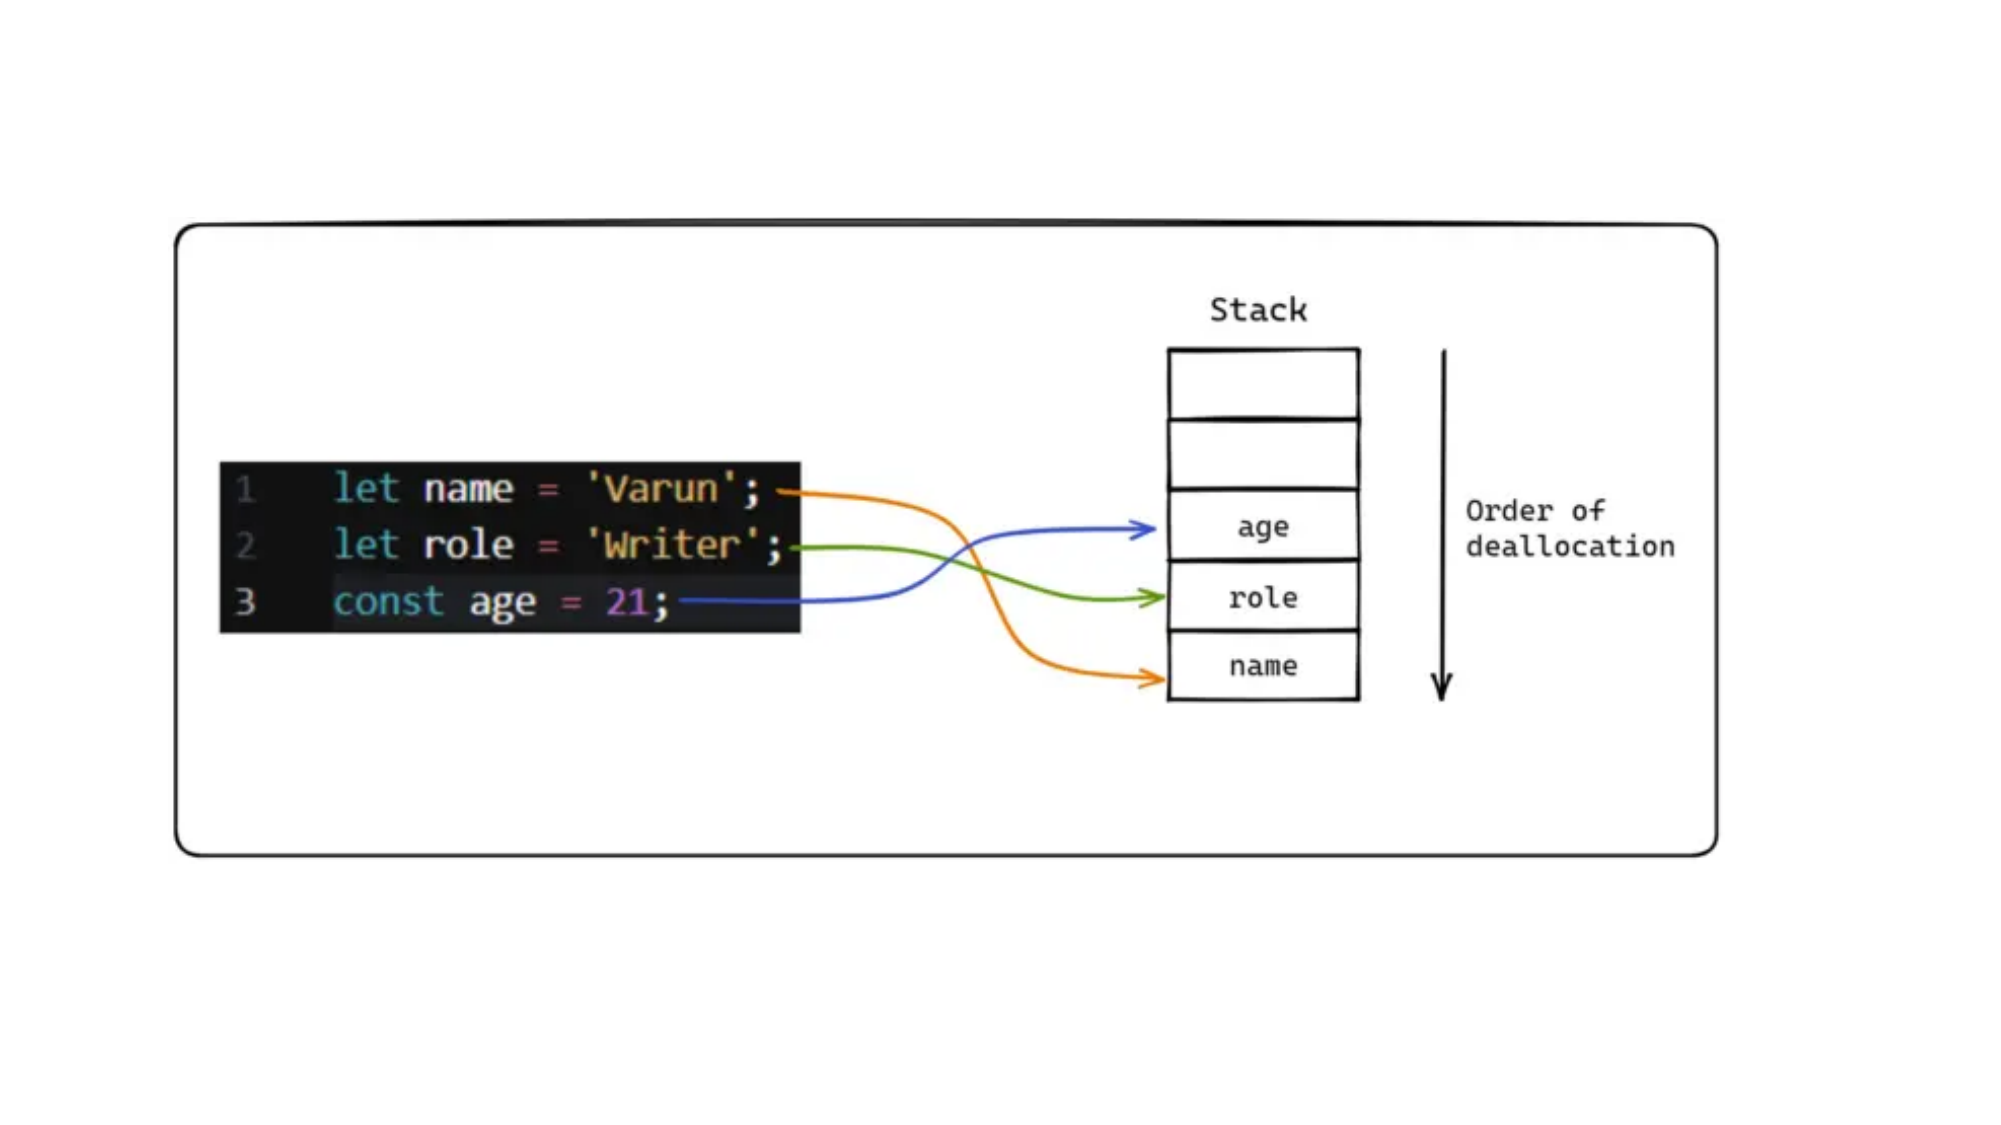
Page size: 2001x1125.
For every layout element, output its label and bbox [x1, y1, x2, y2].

list [168, 217, 1725, 865]
